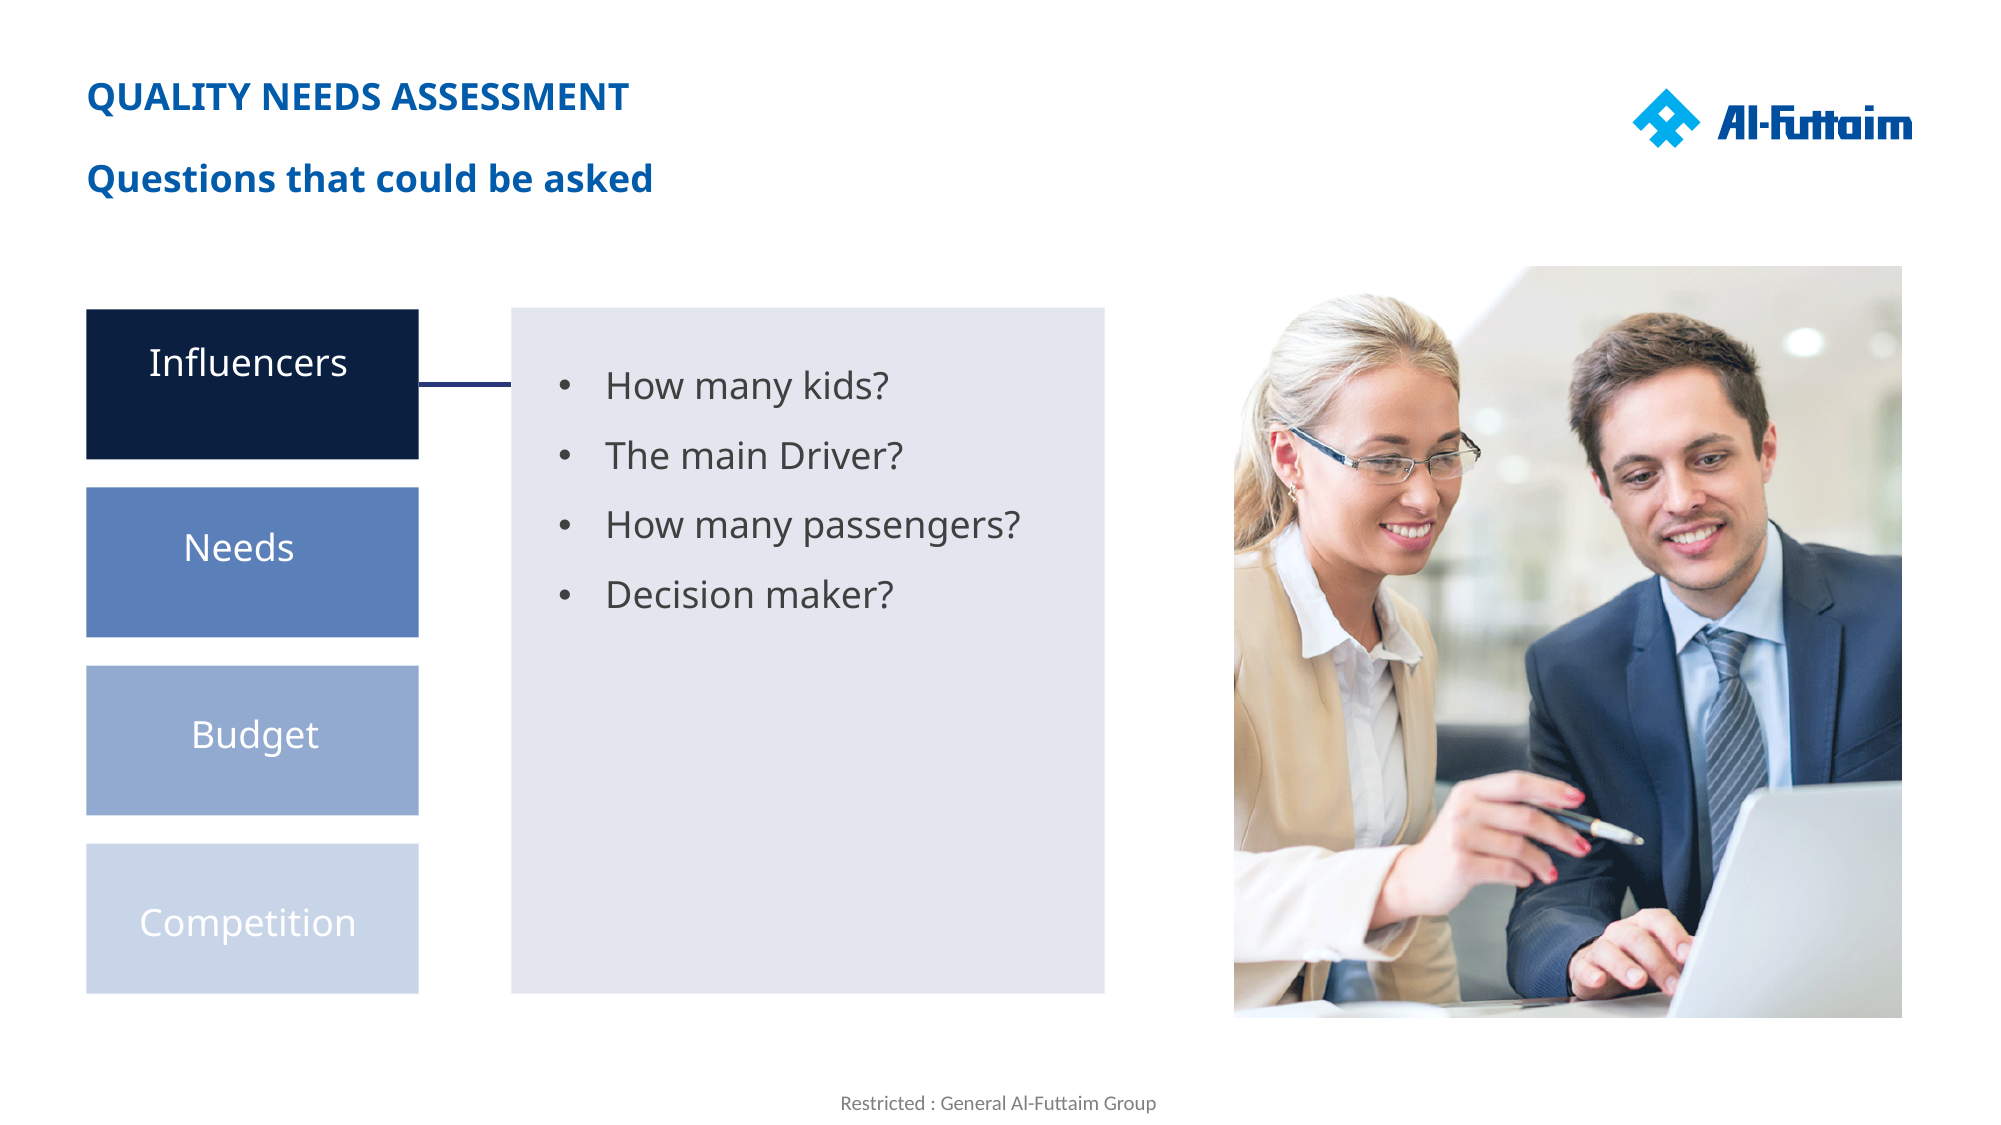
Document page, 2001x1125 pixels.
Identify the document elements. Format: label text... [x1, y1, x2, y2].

text_box How many kids? The main Driver? How many passengers? Decision maker? [558, 361, 1058, 827]
text_box QUALITY NEEDS ASSESSMENT [86, 73, 1873, 119]
text_box Questions that could be asked [86, 155, 1289, 201]
text_box Budget [113, 710, 397, 756]
picture [1233, 265, 1903, 1019]
text_box Competition [113, 898, 383, 944]
text_box [510, 306, 1106, 995]
text_box [85, 664, 420, 817]
text_box Needs [121, 524, 357, 570]
text_box Influencers [140, 338, 357, 384]
text_box [85, 486, 420, 639]
text_box [85, 308, 420, 461]
text_box [85, 842, 420, 995]
